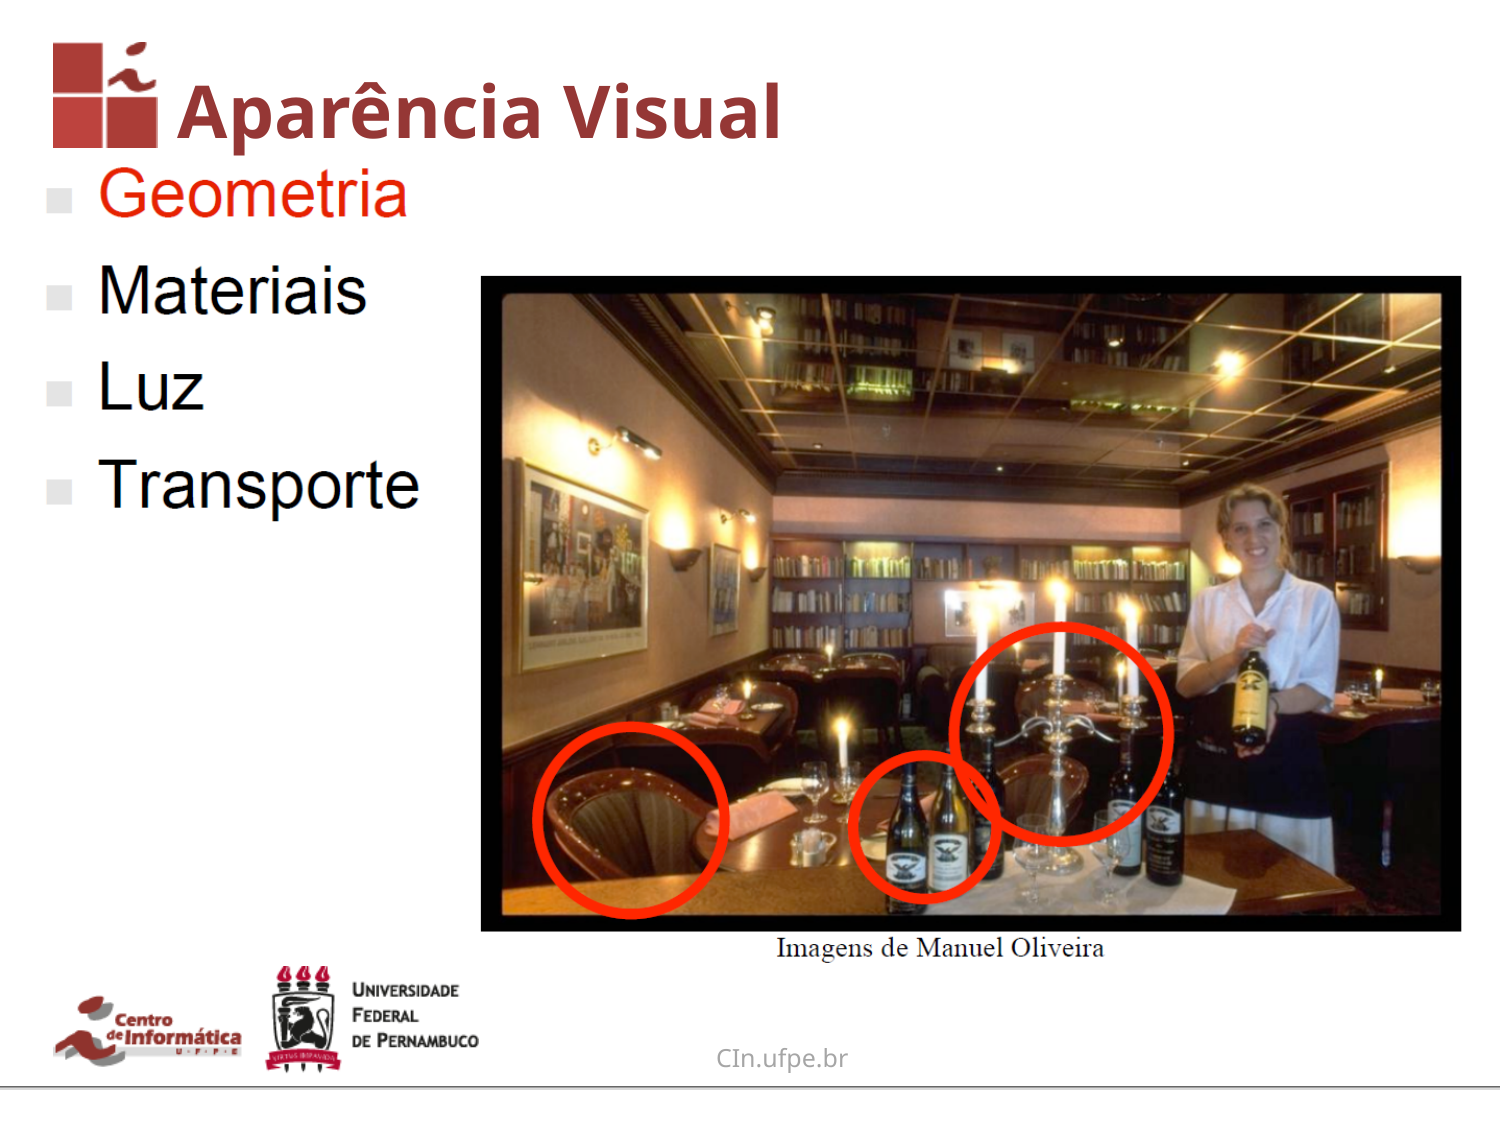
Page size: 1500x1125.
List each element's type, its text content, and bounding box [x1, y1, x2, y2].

picture [0, 1086, 1500, 1091]
text_box Aparência Visual [162, 22, 1478, 159]
picture [22, 159, 1478, 1074]
text_box CIn.ufpe.br [701, 1035, 864, 1080]
picture [52, 42, 159, 148]
